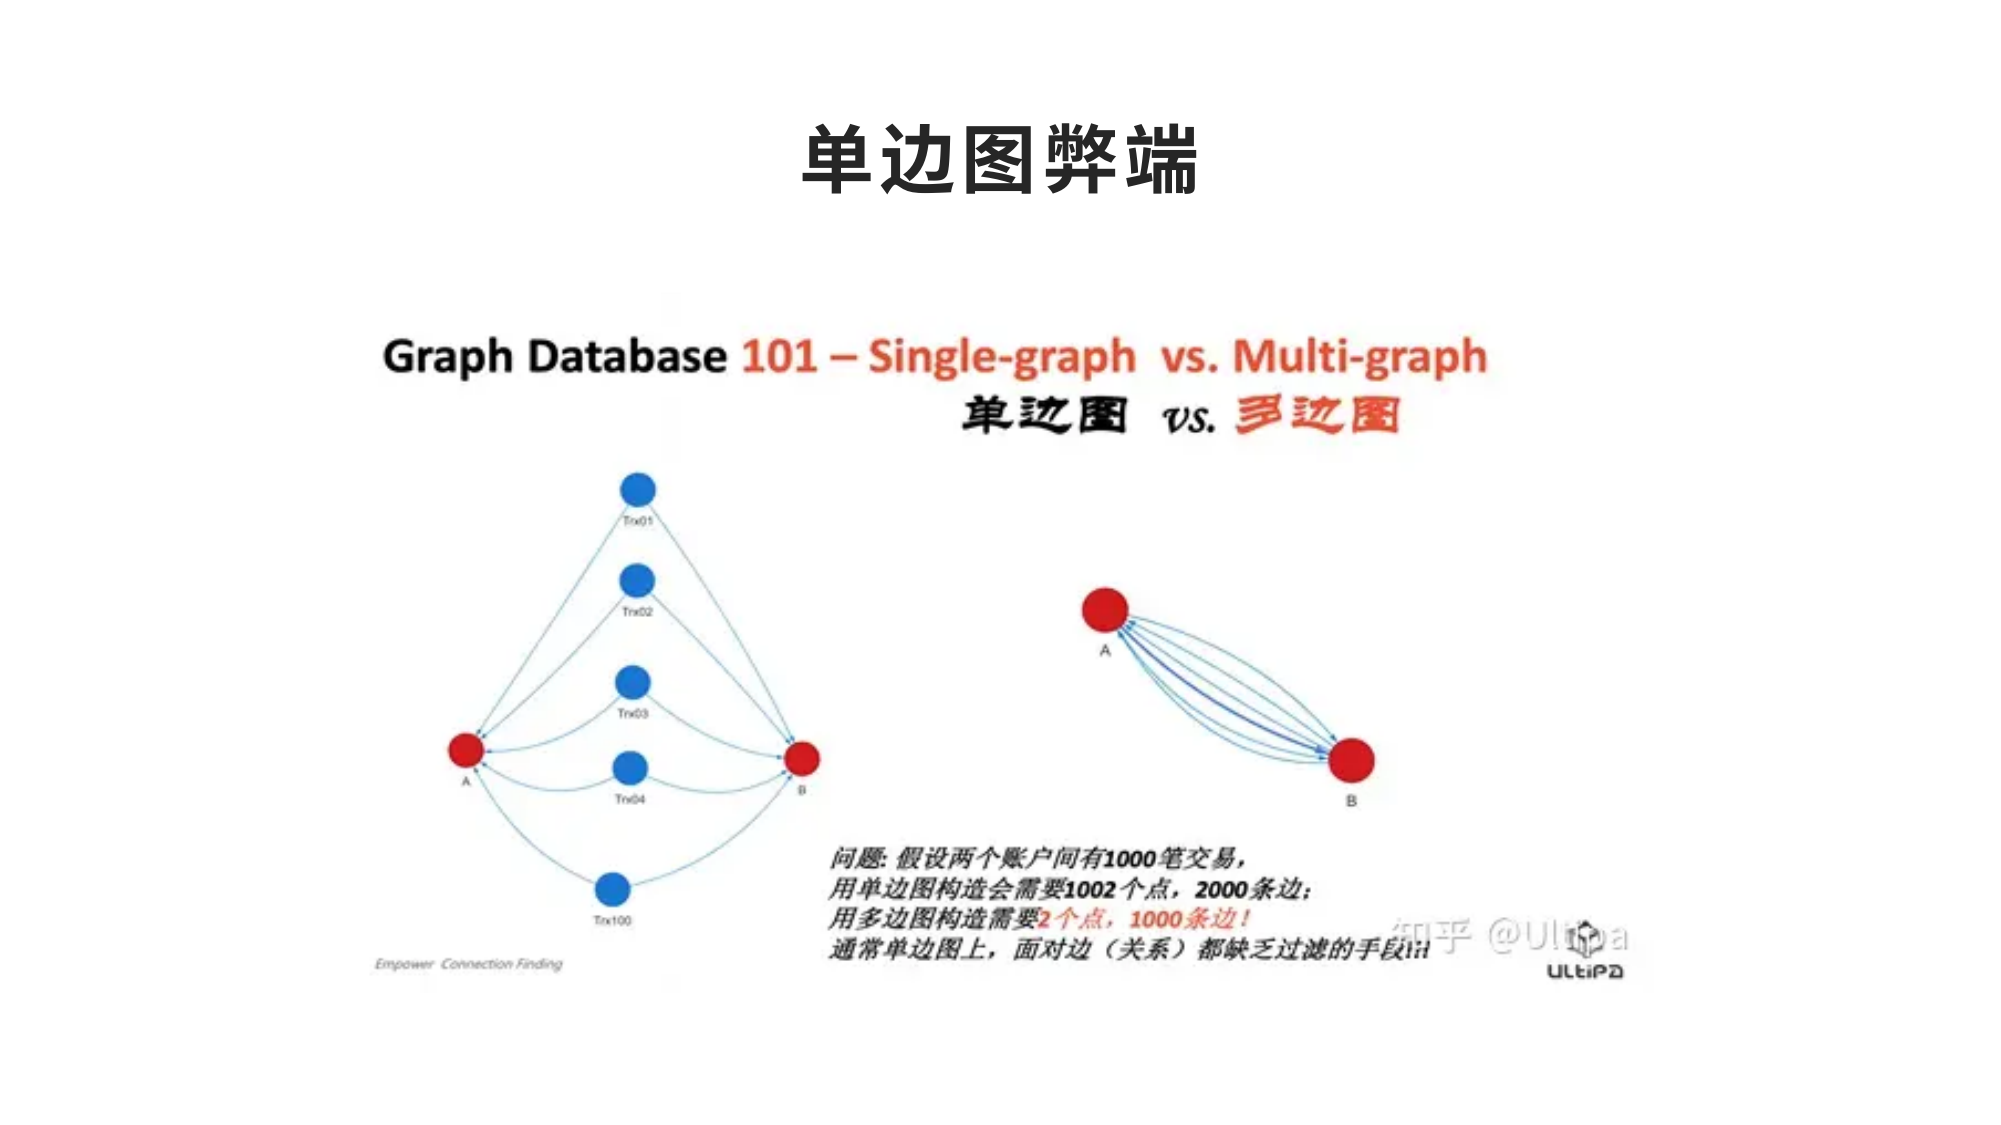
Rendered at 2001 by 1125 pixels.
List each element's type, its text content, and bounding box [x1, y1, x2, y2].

picture [334, 291, 1665, 993]
title 单边图弊端 [99, 99, 1900, 216]
